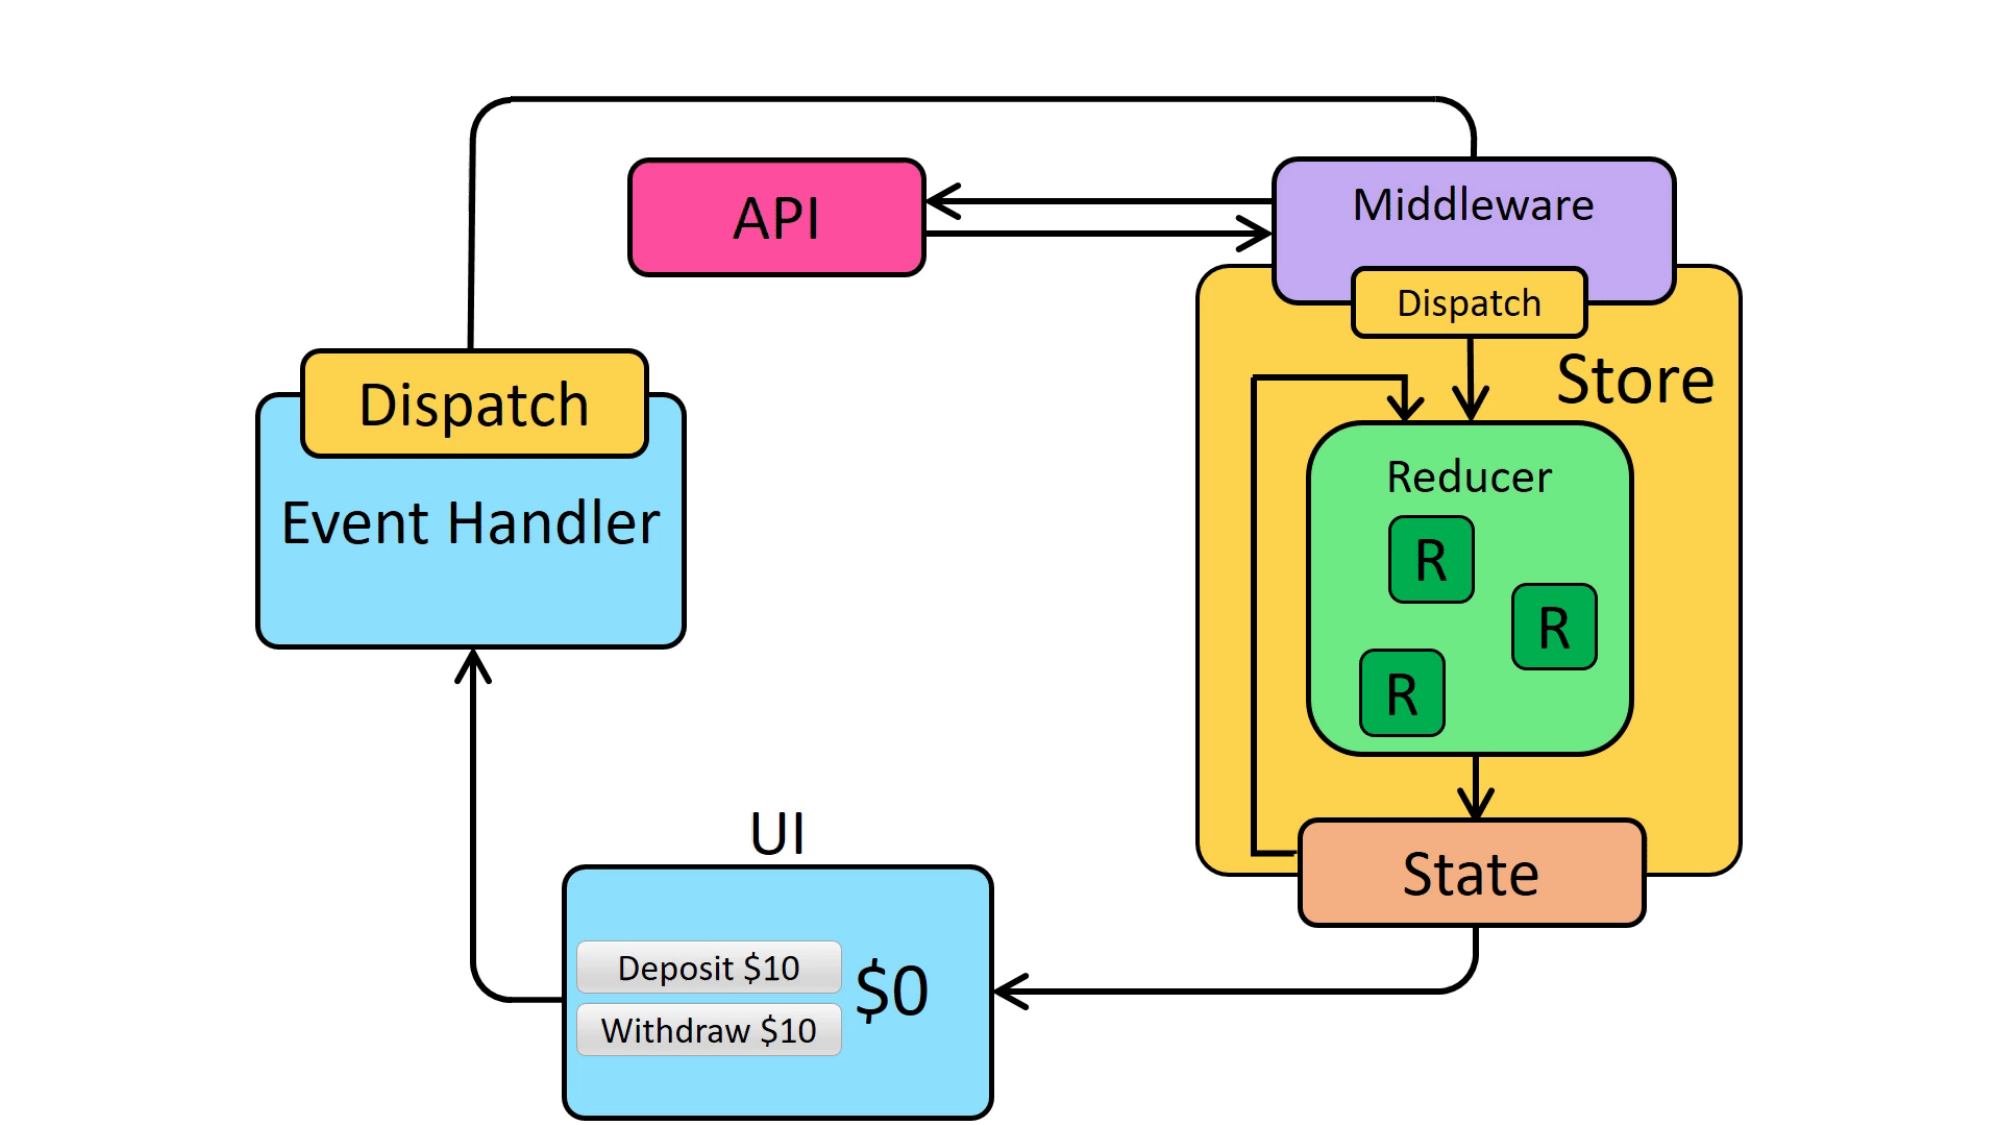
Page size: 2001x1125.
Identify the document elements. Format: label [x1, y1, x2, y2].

picture [249, 0, 1750, 1125]
